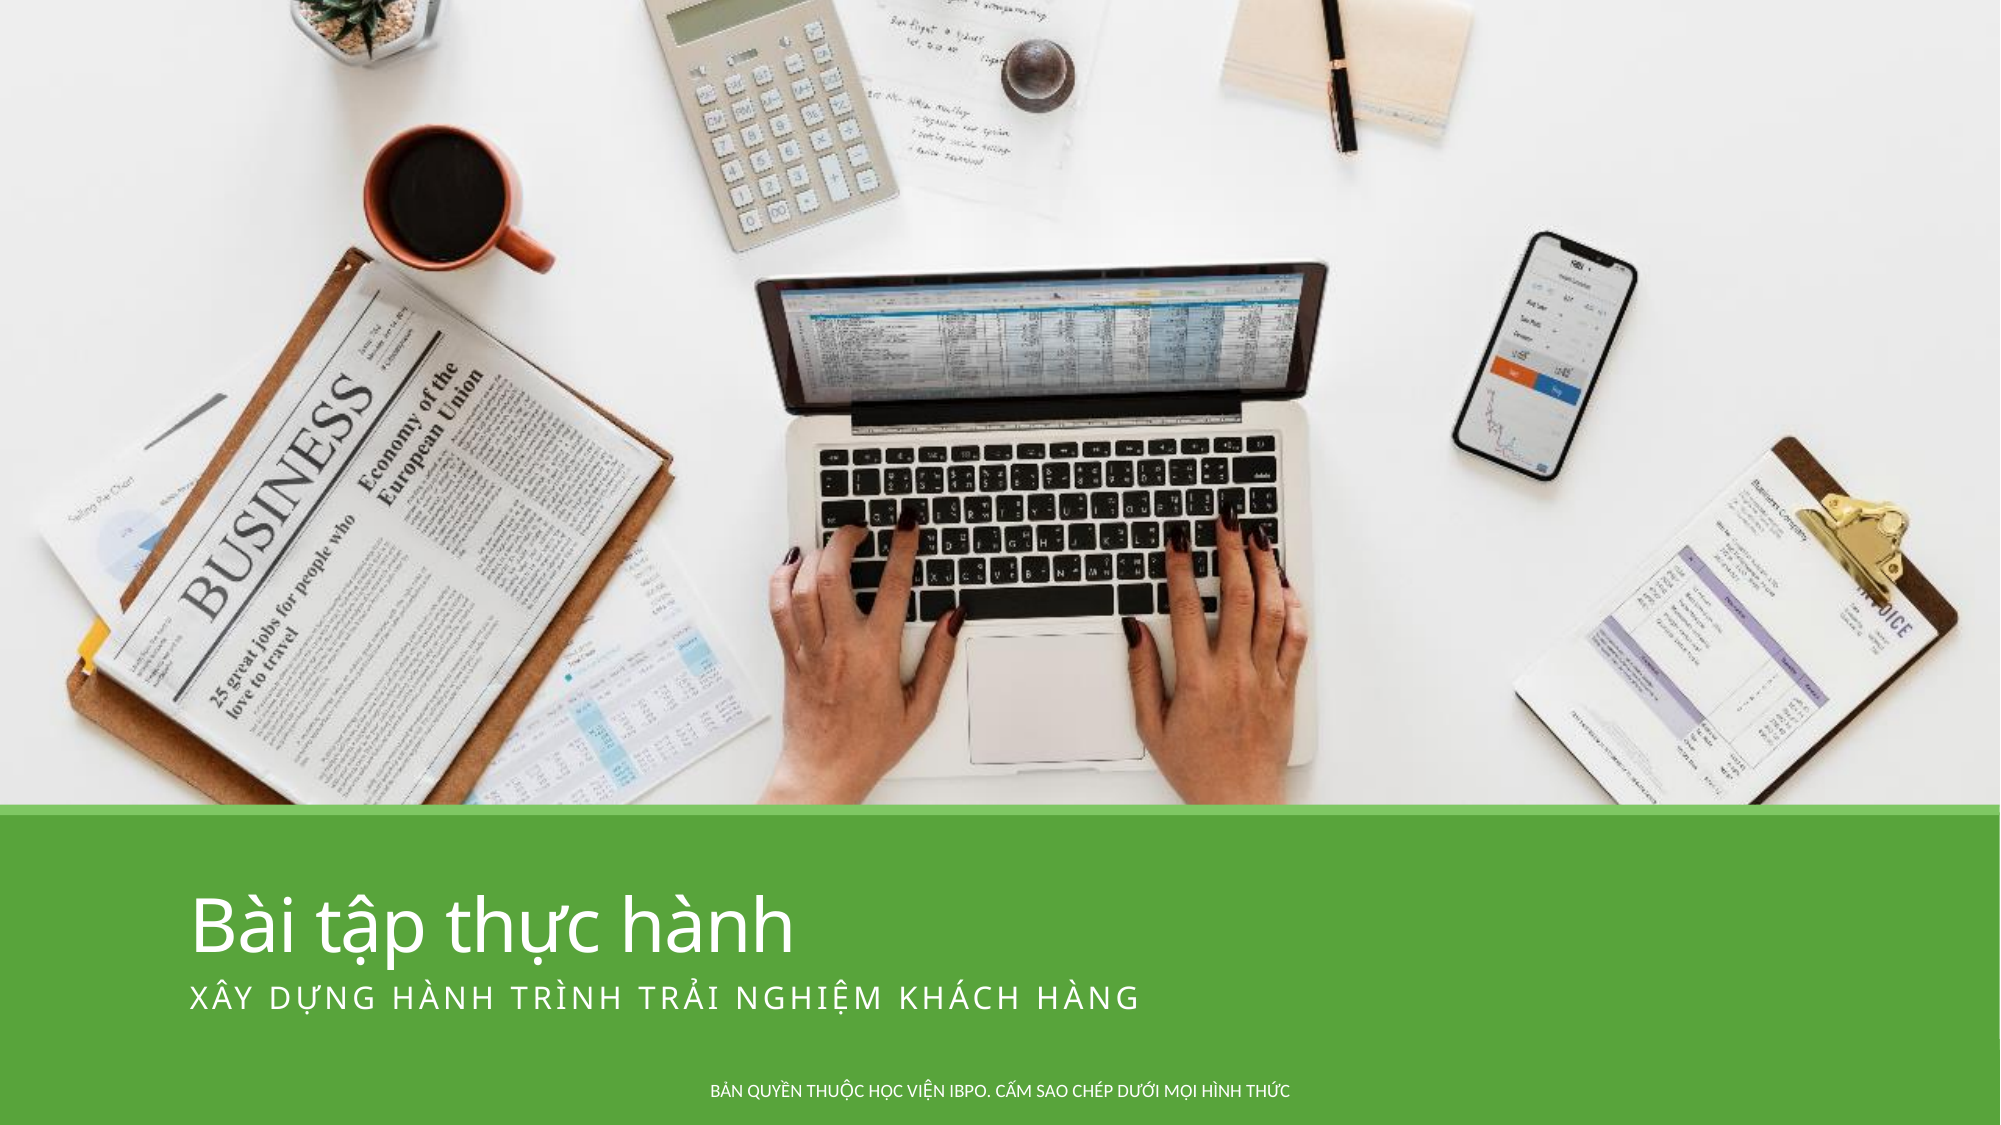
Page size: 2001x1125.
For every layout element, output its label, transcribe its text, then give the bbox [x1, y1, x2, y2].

title Bài tập thực hành [174, 840, 1825, 975]
text_box [0, 816, 2000, 1125]
picture [0, 0, 2000, 807]
footer Bản quyền thuộc Học viện iBPO. Cấm sao chép dưới mọi hình thức [604, 1059, 1396, 1120]
list Xây dựng hành trình trải nghiệm khách hàng [174, 975, 1825, 1065]
